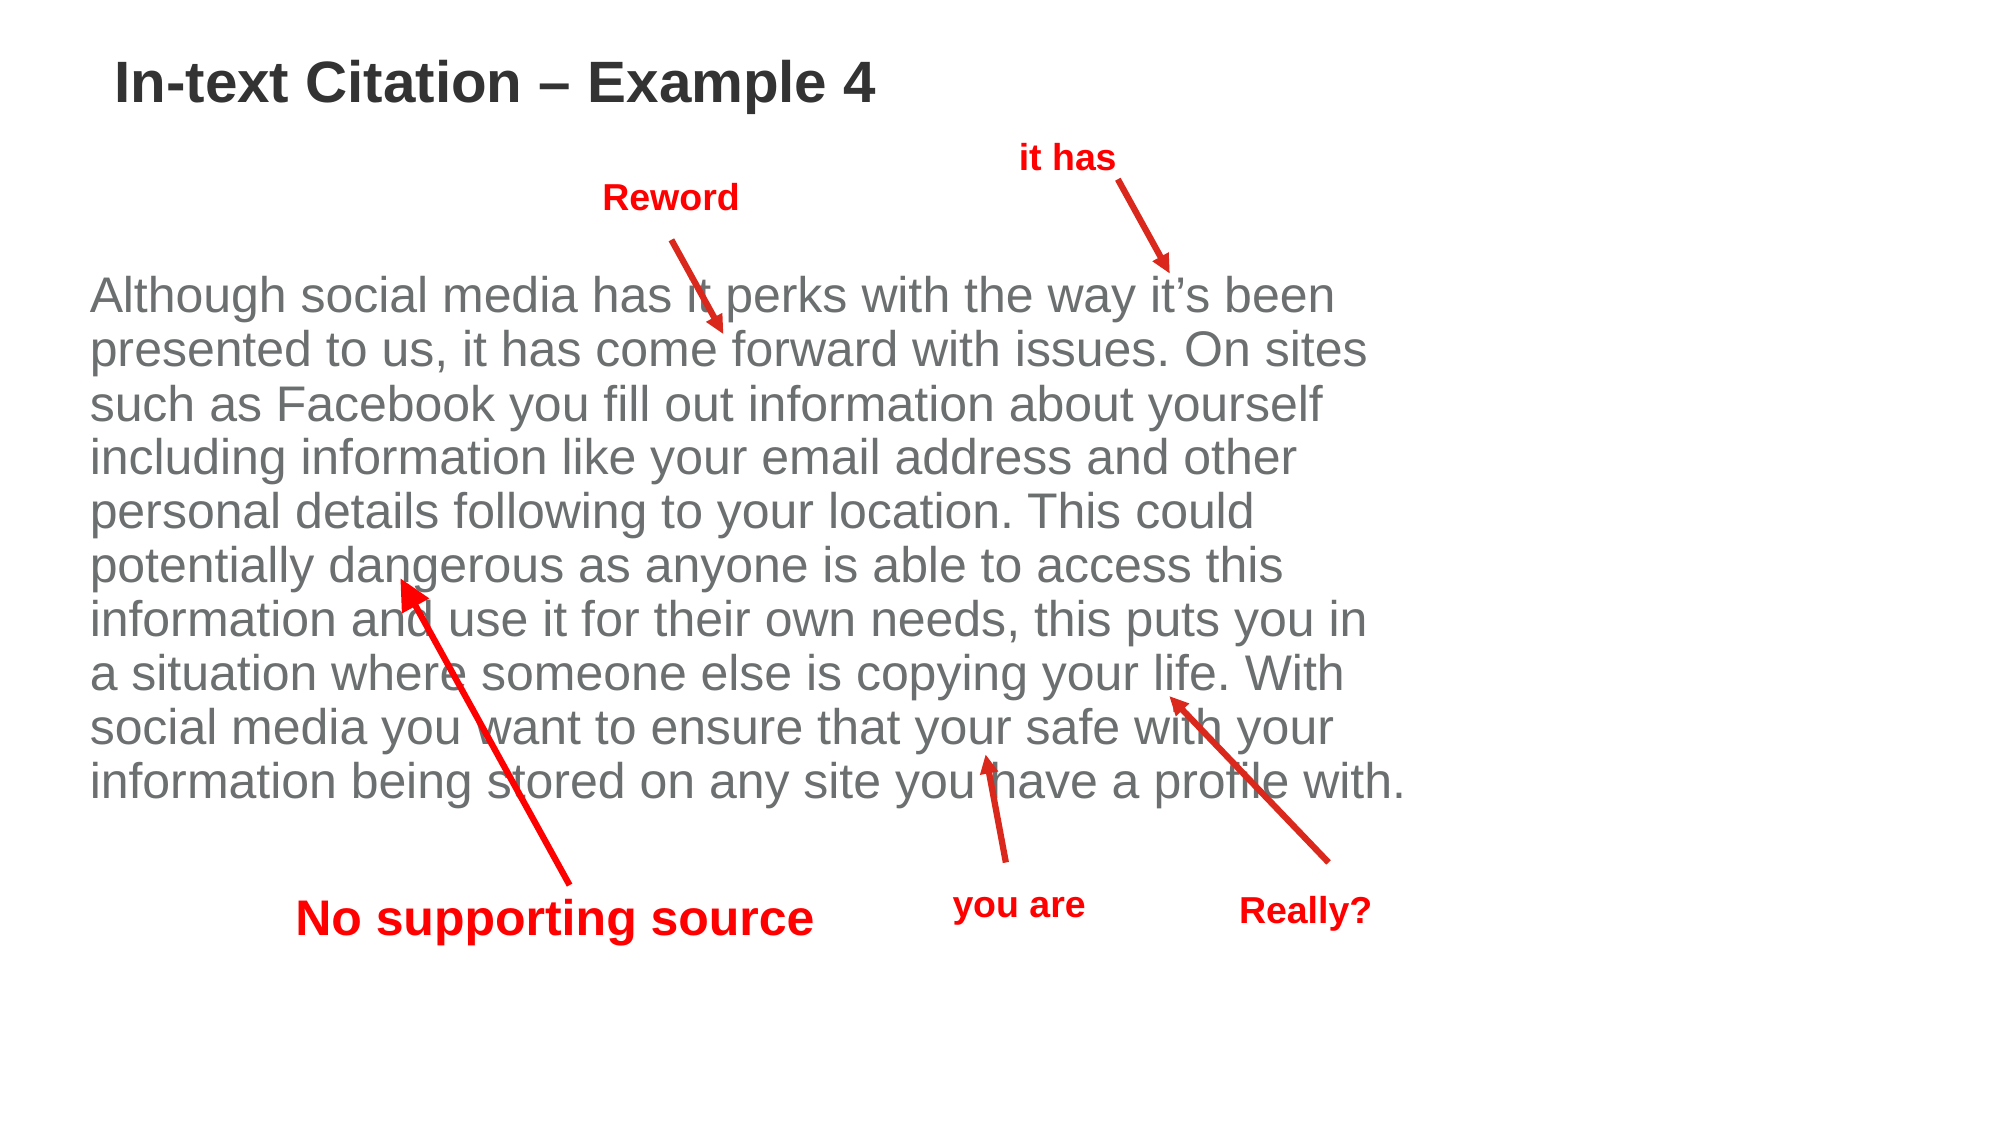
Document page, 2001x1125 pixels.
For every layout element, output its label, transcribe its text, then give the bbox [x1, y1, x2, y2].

text_box it has [921, 125, 1214, 186]
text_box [1169, 696, 1329, 863]
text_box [1117, 179, 1170, 274]
text_box No supporting source [263, 878, 847, 954]
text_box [400, 578, 570, 886]
text_box Really? [1159, 878, 1452, 939]
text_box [671, 239, 724, 334]
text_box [985, 754, 1006, 863]
text_box Reword [525, 165, 818, 226]
text_box you are [873, 873, 1165, 933]
